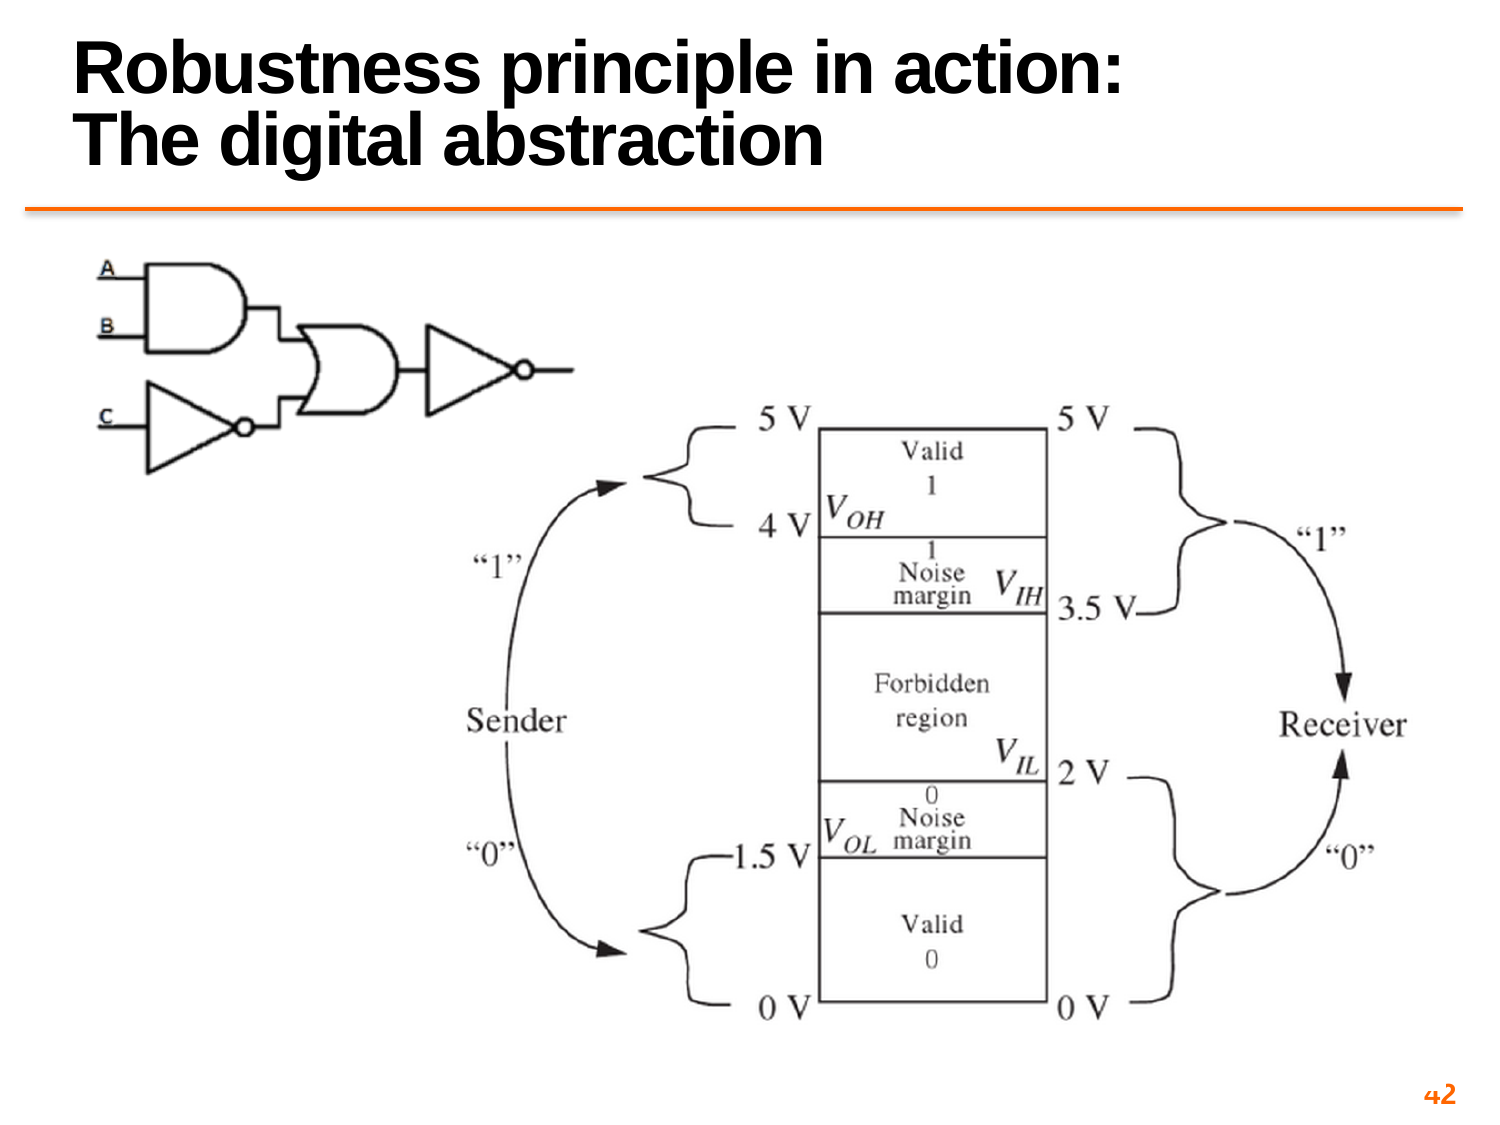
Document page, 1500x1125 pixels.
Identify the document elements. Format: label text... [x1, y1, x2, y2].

picture [86, 252, 598, 479]
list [285, 365, 1500, 1091]
slide_number 42 [1112, 1099, 1463, 1110]
title Robustness principle in action: The digital abstraction [57, 12, 1463, 188]
